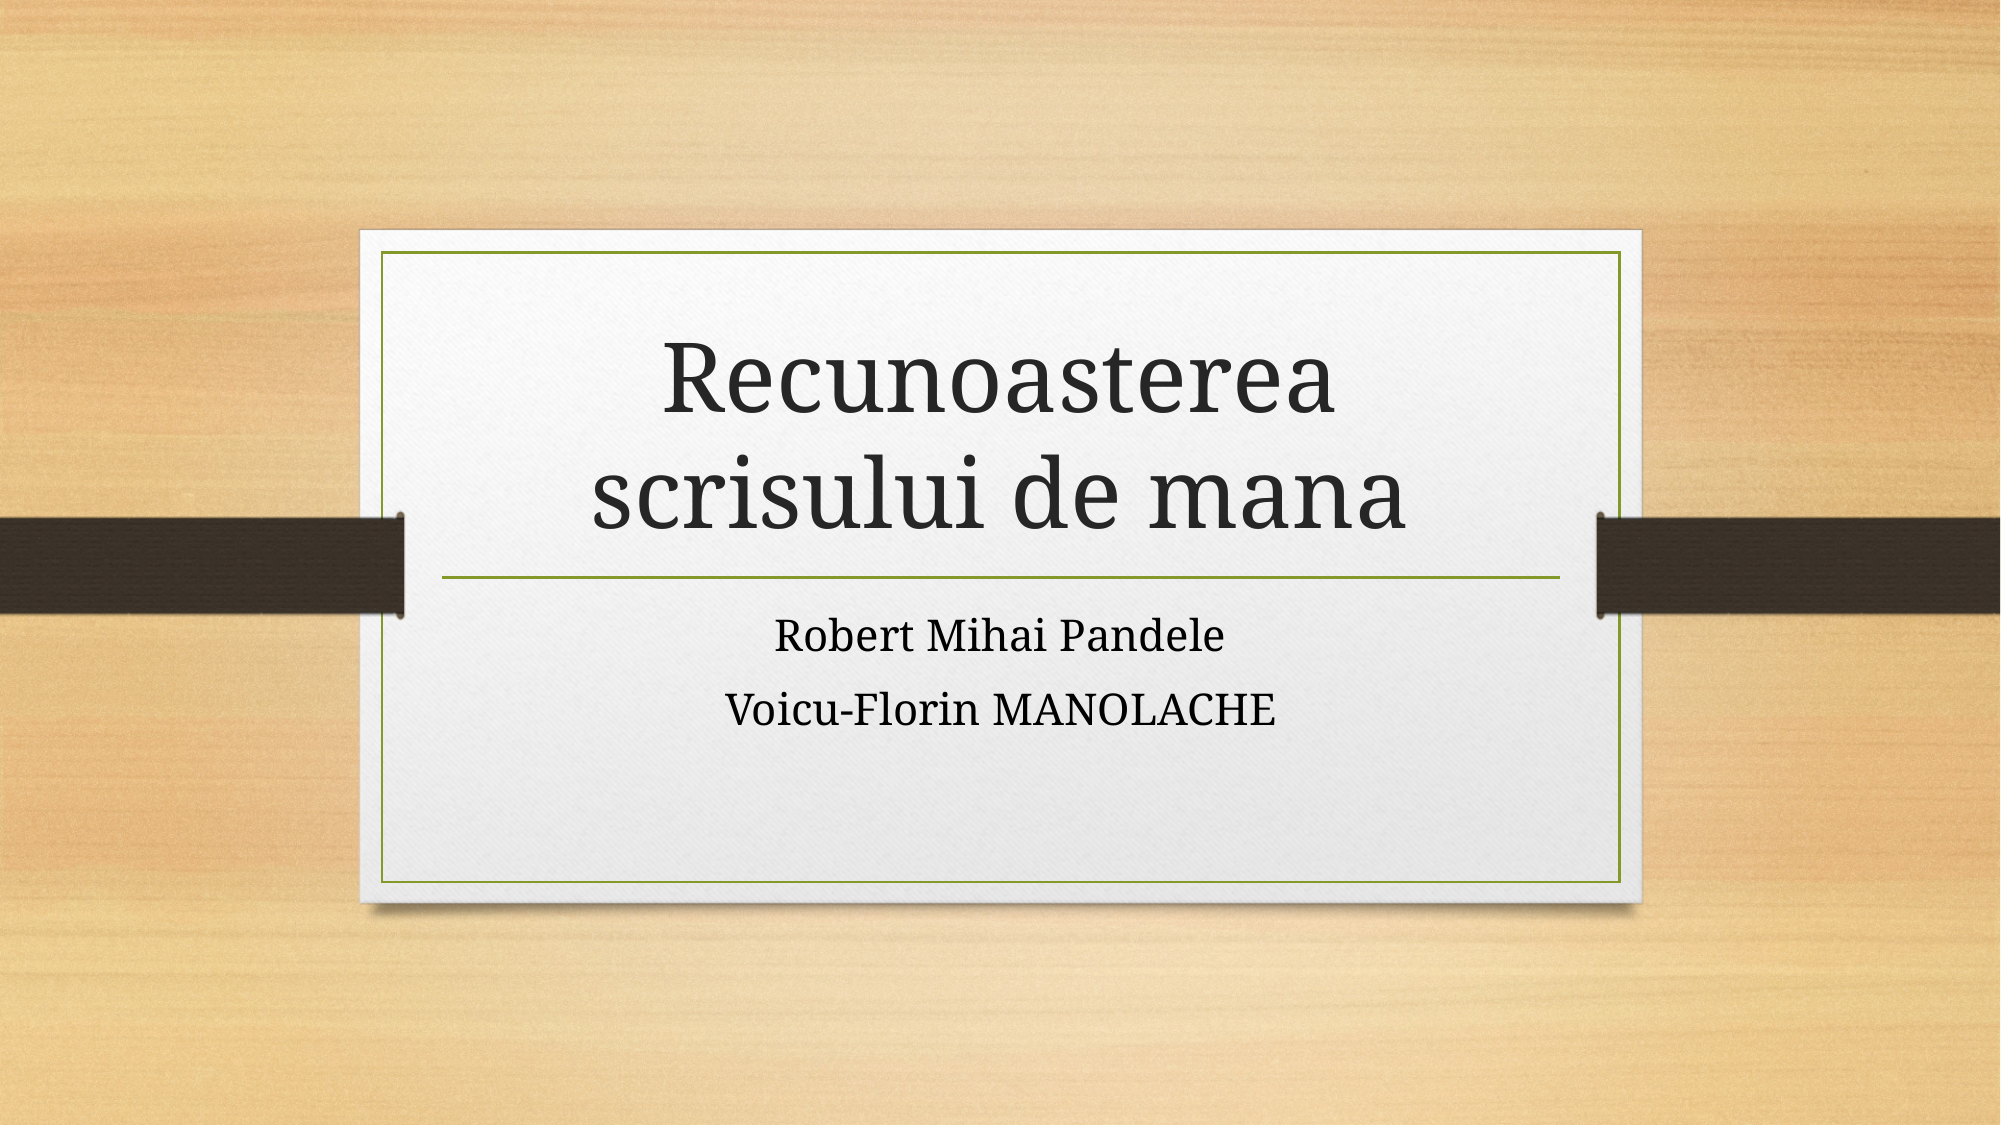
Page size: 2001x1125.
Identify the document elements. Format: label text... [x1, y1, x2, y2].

subtitle Robert Mihai Pandele Voicu-Florin MANOLACHE [441, 600, 1560, 817]
picture [0, 0, 2001, 1125]
title Recunoasterea scrisului de mana [441, 306, 1560, 556]
